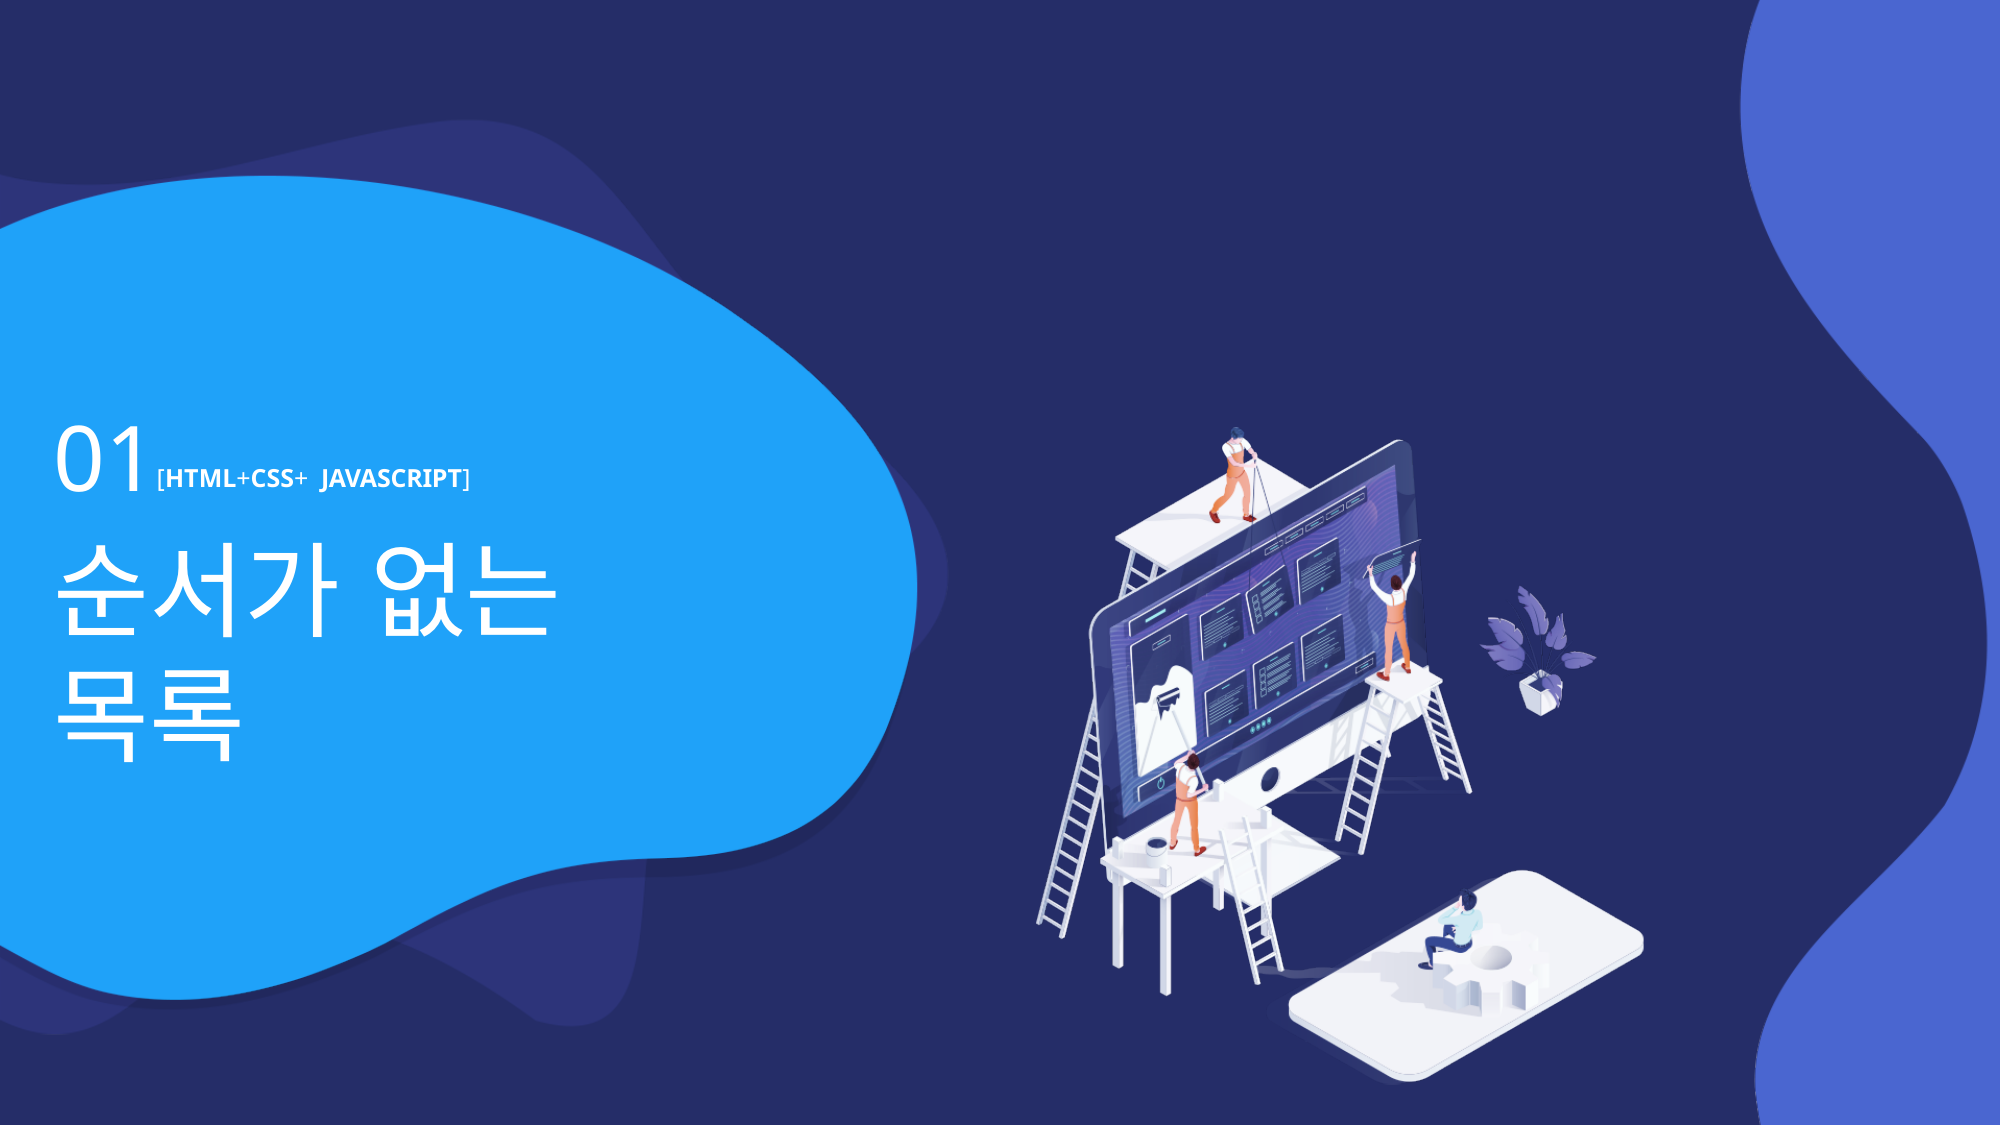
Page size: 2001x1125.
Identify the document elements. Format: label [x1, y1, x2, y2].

text_box [0, 0, 2000, 1125]
